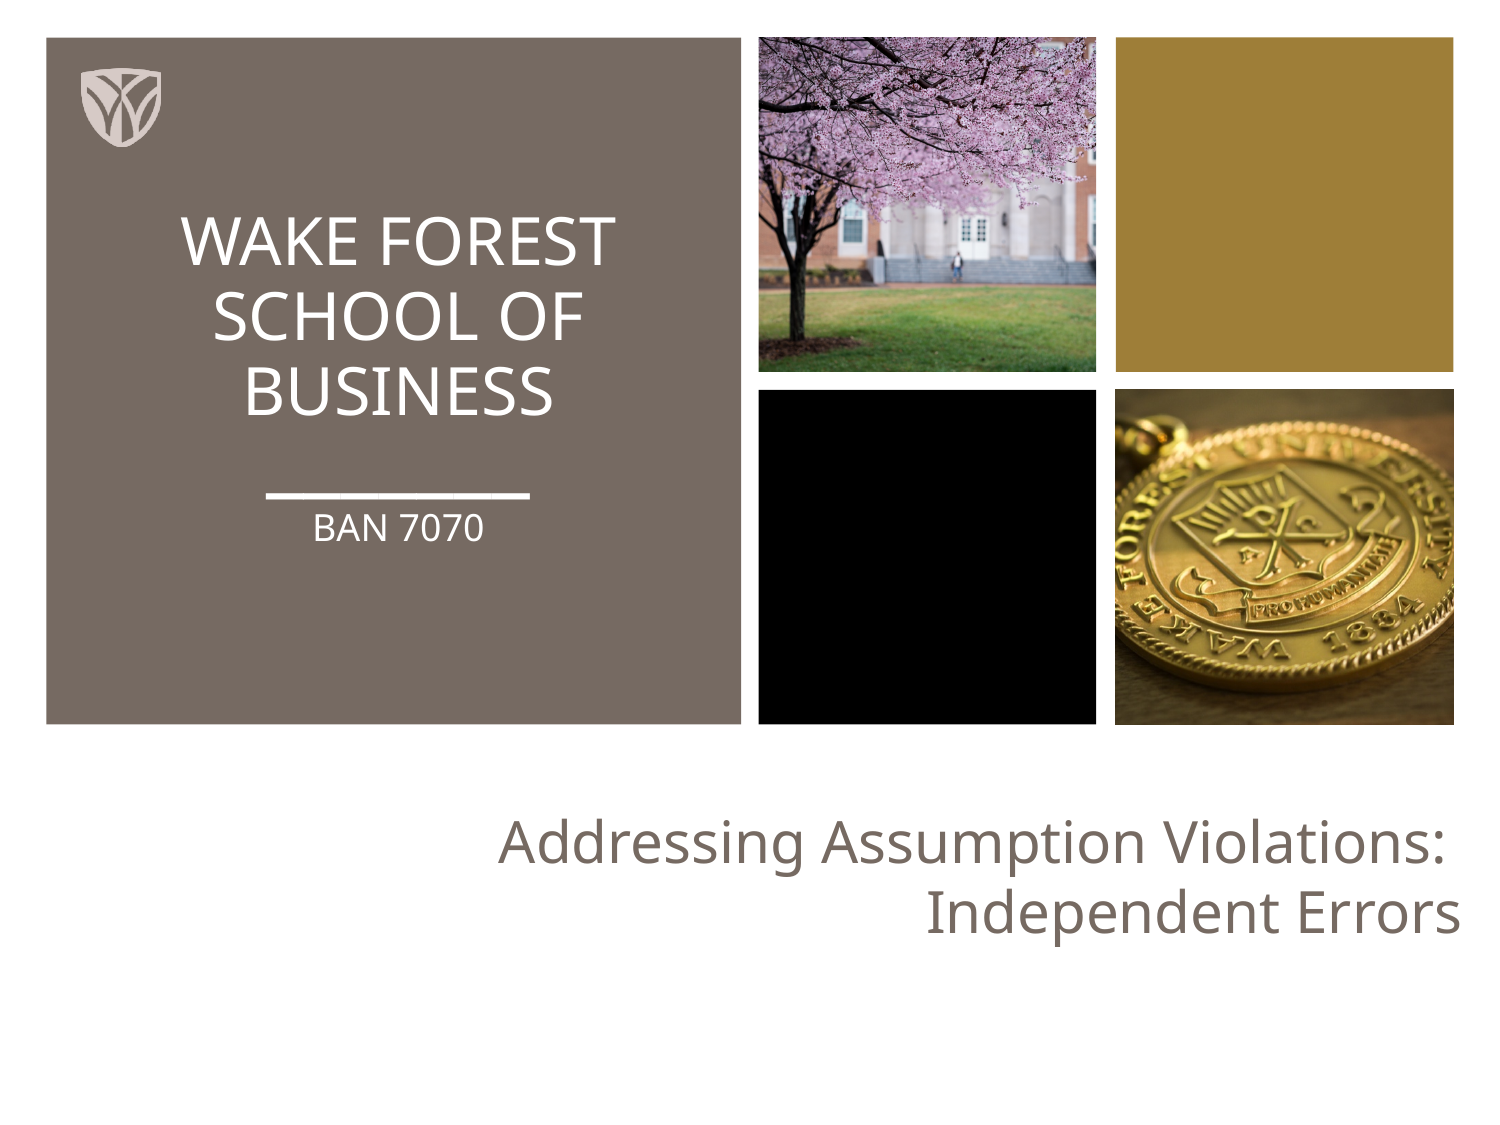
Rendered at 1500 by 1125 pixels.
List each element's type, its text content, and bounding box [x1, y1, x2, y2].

picture [758, 36, 1097, 373]
list Wake Forest School of Business _______ BAN 7070 [70, 190, 726, 692]
picture [1115, 389, 1454, 725]
title Addressing Assumption Violations: Independent Errors [383, 797, 1478, 898]
